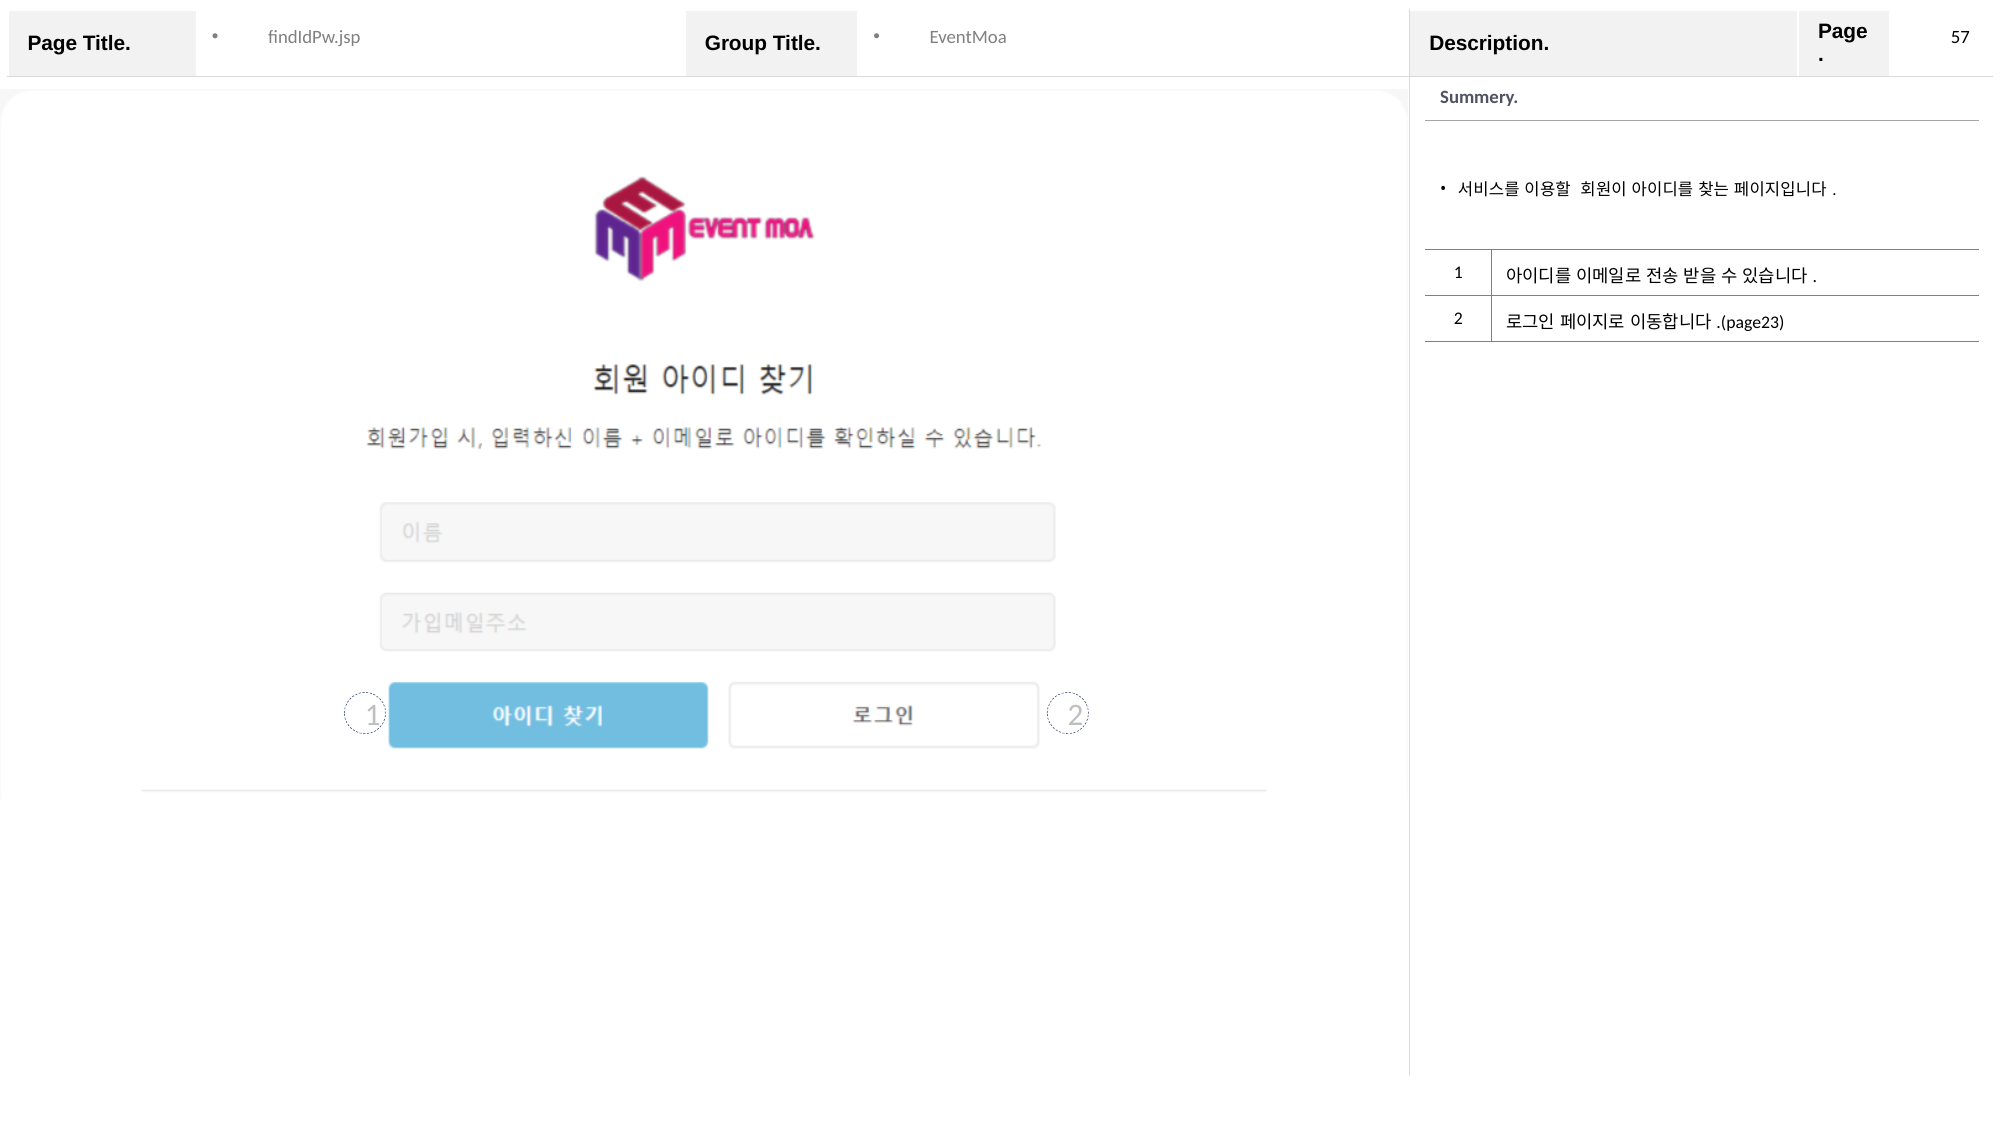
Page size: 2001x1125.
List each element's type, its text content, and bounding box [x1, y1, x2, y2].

table_cell 아이디를 이메일로 전송 받을 수 있습니다. [1492, 250, 1979, 295]
list EventMoa [858, 18, 1405, 55]
text_box 57 [1936, 17, 1985, 55]
table_cell 로그인 페이지로 이동합니다.(page23) [1492, 296, 1979, 341]
table_cell 서비스를 이용할 회원이 아이디를 찾는 페이지입니다. [1425, 121, 1979, 249]
picture [0, 89, 1409, 800]
list findIdPw.jsp [196, 18, 684, 55]
table_header Summery. [1425, 78, 1979, 120]
table_cell 2 [1425, 296, 1491, 341]
table_cell 1 [1425, 250, 1491, 295]
